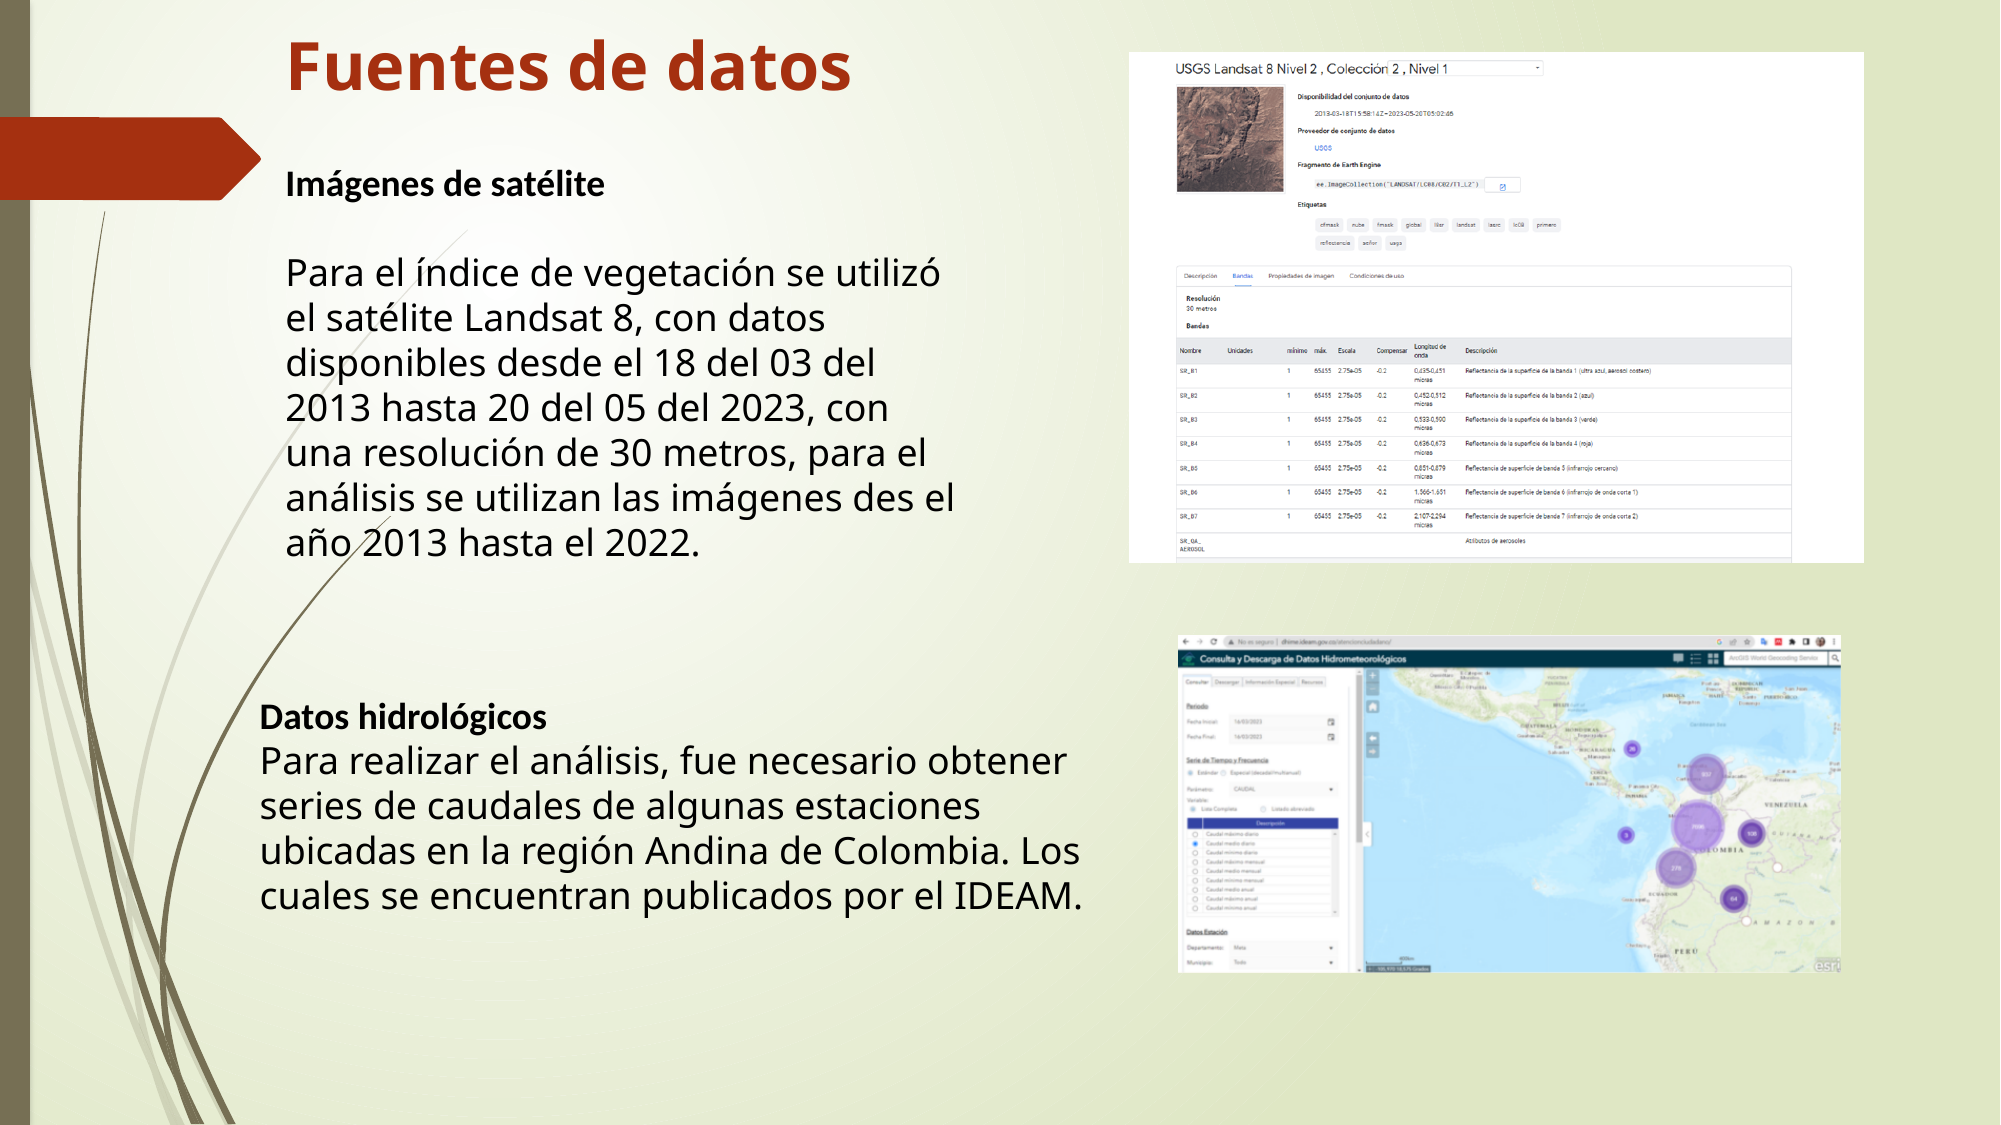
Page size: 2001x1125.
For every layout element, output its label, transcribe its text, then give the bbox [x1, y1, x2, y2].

picture [1177, 635, 1841, 974]
text_box Datos hidrológicos Para realizar el análisis, fue necesario obtener series de caudales de algunas estaciones ubicadas en la región Andina de Colombia. Los cuales se encuentran publicados por el IDEAM. [244, 685, 1130, 925]
text_box Fuentes de datos [270, 16, 1271, 112]
picture [1129, 51, 1864, 563]
text_box Imágenes de satélite Para el índice de vegetación se utilizó el satélite Landsat 8, con datos disponibles desde el 18 del 03 del 2013 hasta 20 del 05 del 2023, con una resolución de 30 metros, para el análisis se utilizan las imágenes des el año 2013 hasta el 2022. [270, 152, 975, 572]
